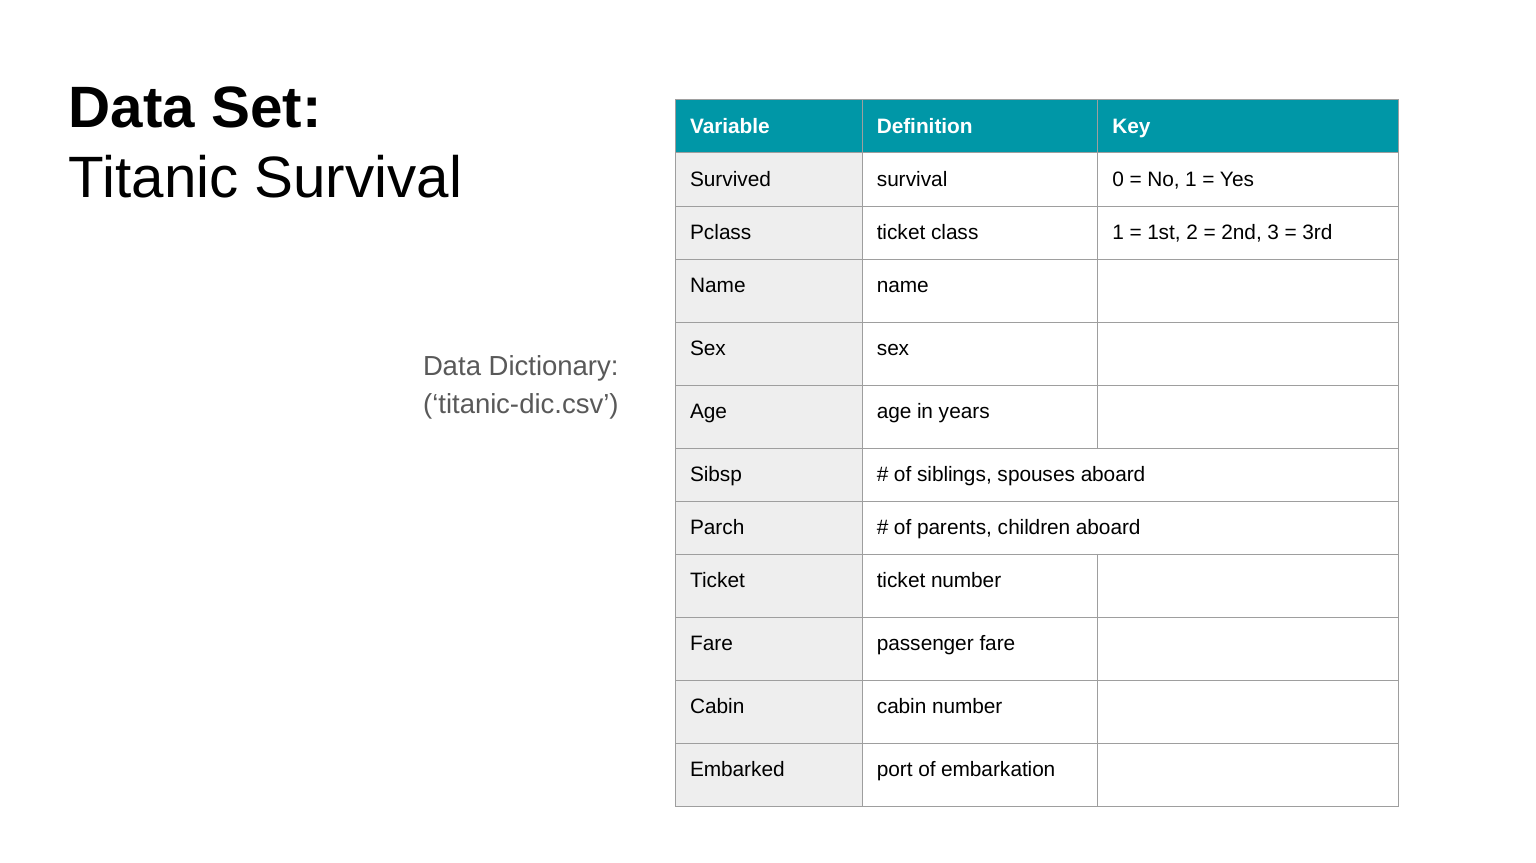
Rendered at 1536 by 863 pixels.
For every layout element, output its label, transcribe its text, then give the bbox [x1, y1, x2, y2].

table_header Key [1098, 100, 1398, 152]
table_cell age in years [863, 386, 1097, 448]
table_cell sex [863, 323, 1097, 385]
table_cell ticket class [863, 207, 1097, 259]
table_cell [1098, 555, 1398, 617]
table_cell Ticket [676, 555, 862, 617]
table_cell port of embarkation [863, 744, 1097, 806]
table_cell name [863, 260, 1097, 322]
table_cell Embarked [676, 744, 862, 806]
table_cell Sex [676, 323, 862, 385]
table_cell Pclass [676, 207, 862, 259]
table_cell Survived [676, 153, 862, 206]
table_header Variable [676, 100, 862, 152]
table_cell 1 = 1st, 2 = 2nd, 3 = 3rd [1098, 207, 1398, 259]
table_cell Age [676, 386, 862, 448]
table_cell passenger fare [863, 618, 1097, 680]
table_cell Name [676, 260, 862, 322]
table_cell Fare [676, 618, 862, 680]
table_cell [1098, 618, 1398, 680]
table_cell Sibsp [676, 449, 862, 501]
table_cell # of parents, children aboard [863, 502, 1398, 554]
table_cell [1098, 681, 1398, 743]
table_cell ticket number [863, 555, 1097, 617]
list Data Dictionary: (‘titanic-dic.csv’) [290, 327, 635, 436]
table_cell [1098, 744, 1398, 806]
table_cell 0 = No, 1 = Yes [1098, 153, 1398, 206]
table_cell Parch [676, 502, 862, 554]
title Data Set: Titanic Survival [53, 52, 647, 232]
table_cell [1098, 386, 1398, 448]
table_cell cabin number [863, 681, 1097, 743]
table_cell [1098, 260, 1398, 322]
table_cell # of siblings, spouses aboard [863, 449, 1398, 501]
table_cell survival [863, 153, 1097, 206]
table_cell Cabin [676, 681, 862, 743]
table_header Definition [863, 100, 1097, 152]
table_cell [1098, 323, 1398, 385]
